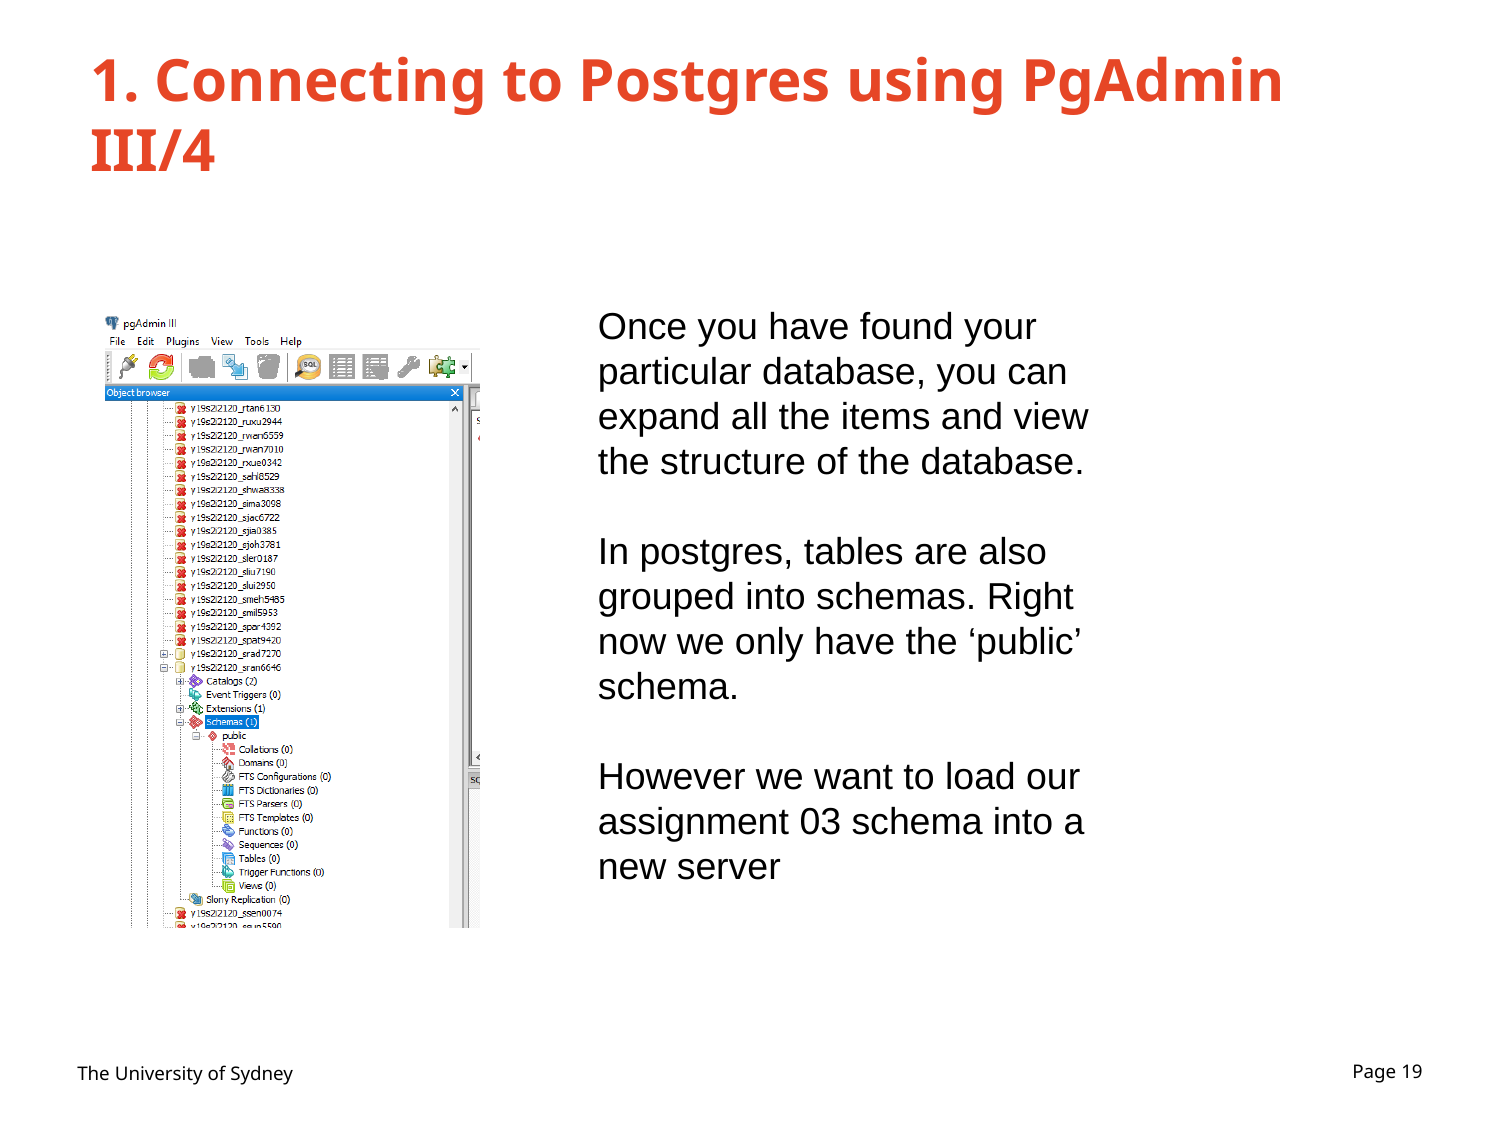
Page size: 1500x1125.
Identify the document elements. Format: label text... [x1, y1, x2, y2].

title 1. Connecting to Postgres using PgAdmin III/4 [75, 19, 1425, 207]
text_box Once you have found your particular database, you can expand all the items and view the structure of the database. In postgres, tables are also grouped into schemas. Right now we only have the ‘public’ schema. However we want to load our assignment 03 schema into a new server [583, 295, 1136, 895]
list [105, 313, 481, 928]
